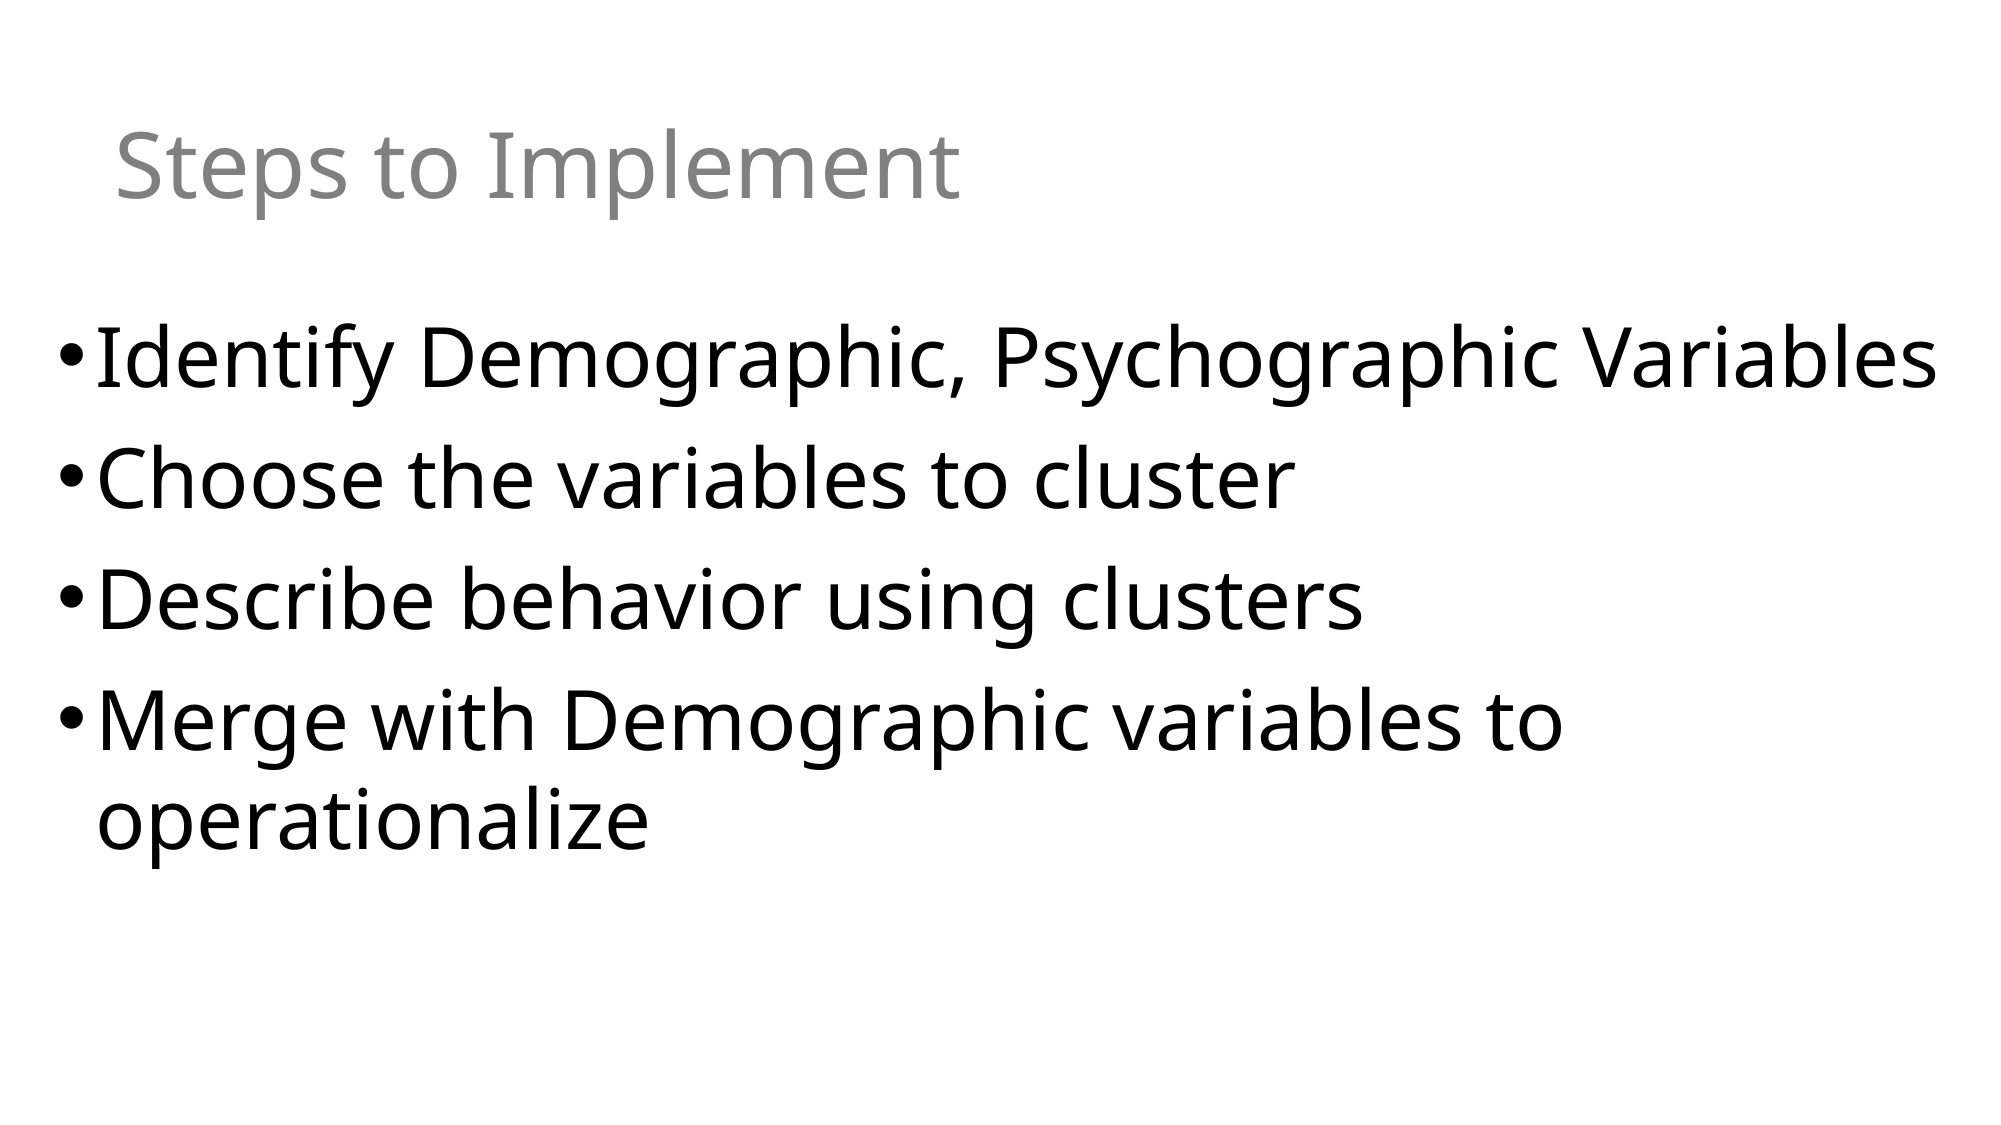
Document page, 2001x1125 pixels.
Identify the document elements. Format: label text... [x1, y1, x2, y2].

title Steps to Implement [99, 59, 1900, 278]
list Identify Demographic, Psychographic Variables Choose the variables to cluster Describe behavior using clusters Merge with Demographic variables to operationalize [42, 296, 1967, 1063]
